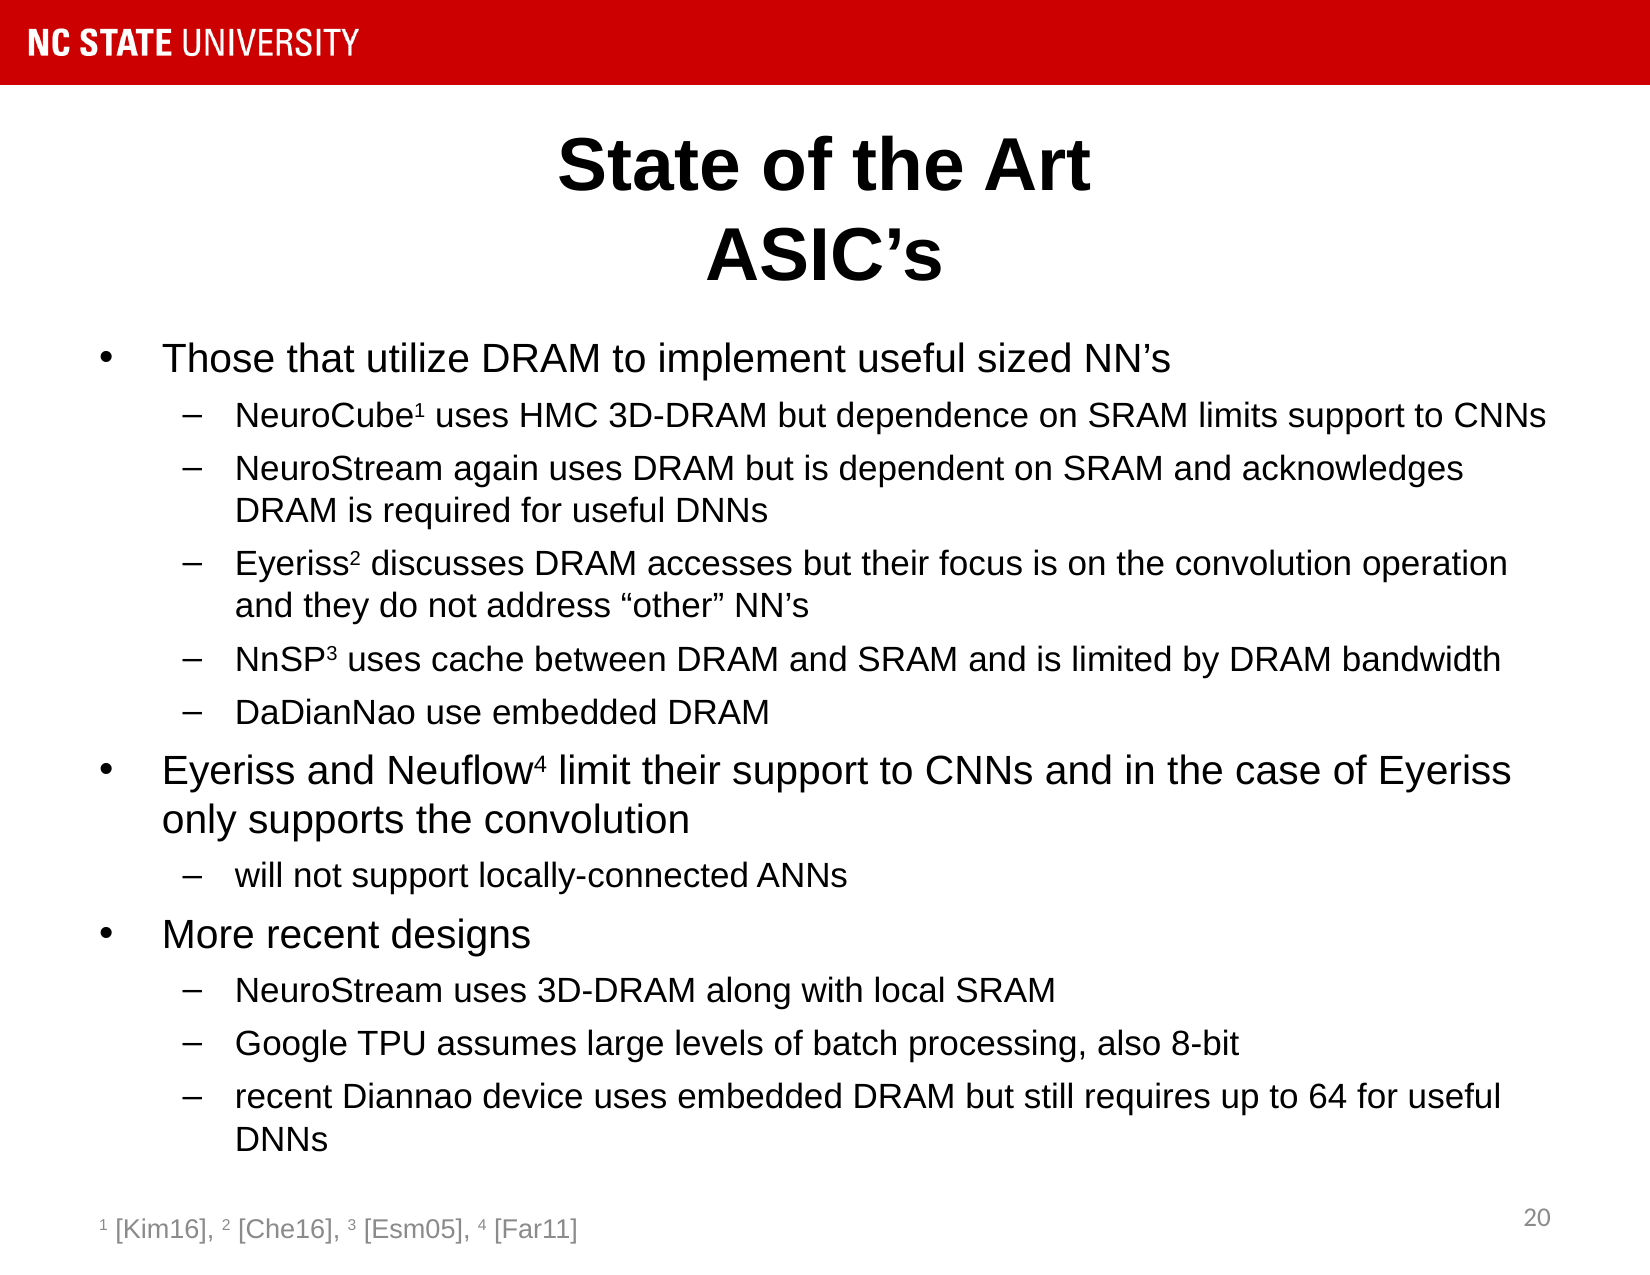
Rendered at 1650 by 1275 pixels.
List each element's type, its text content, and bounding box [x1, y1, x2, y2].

title State of the Art ASIC’s [82, 106, 1568, 305]
slide_number 20 [1182, 1181, 1568, 1250]
list Those that utilize DRAM to implement useful sized NN’s NeuroCube1 uses HMC 3D-DRAM but dependence on SRAM limits support to CNNs NeuroStream again uses DRAM but is dependent on SRAM and acknowledges DRAM is required for useful DNNs Eyeriss2 discusses DRAM accesses but their focus is on the convolution operation and they do not address “other” NN’s NnSP3 uses cache between DRAM and SRAM and is limited by DRAM bandwidth DaDianNao use embedded DRAM Eyeriss and Neuflow4 limit their support to CNNs and in the case of Eyeriss only supports the convolution will not support locally-connected ANNs More recent designs NeuroStream uses 3D-DRAM along with local SRAM Google TPU assumes large levels of batch processing, also 8-bit recent Diannao device uses embedded DRAM but still requires up to 64 for useful DNNs [82, 323, 1568, 1196]
picture [0, 0, 1650, 85]
footer 1 [Kim16], 2 [Che16], 3 [Esm05], 4 [Far11] [82, 1193, 706, 1262]
